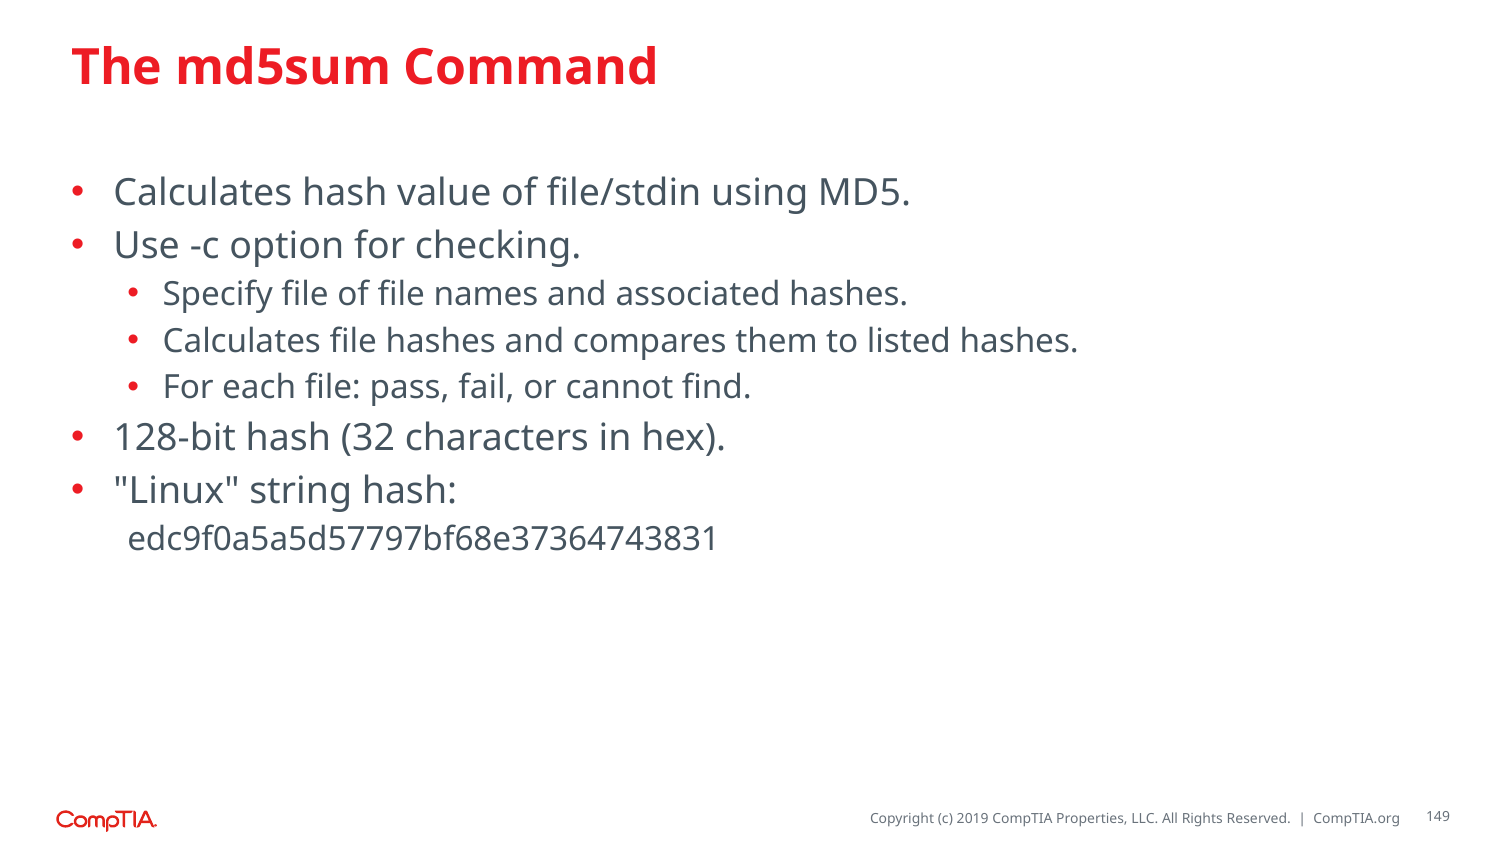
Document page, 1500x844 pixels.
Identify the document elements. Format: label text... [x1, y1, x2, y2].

list Calculates hash value of file/stdin using MD5. Use -c option for checking. Specify file of file names and associated hashes. Calculates file hashes and compares them to listed hashes. For each file: pass, fail, or cannot find. 128-bit hash (32 characters in hex). "Linux" string hash: edc9f0a5a5d57797bf68e37364743831 [56, 160, 1444, 746]
title The md5sum Command [56, 12, 1444, 117]
slide_number 149 [1407, 800, 1450, 835]
